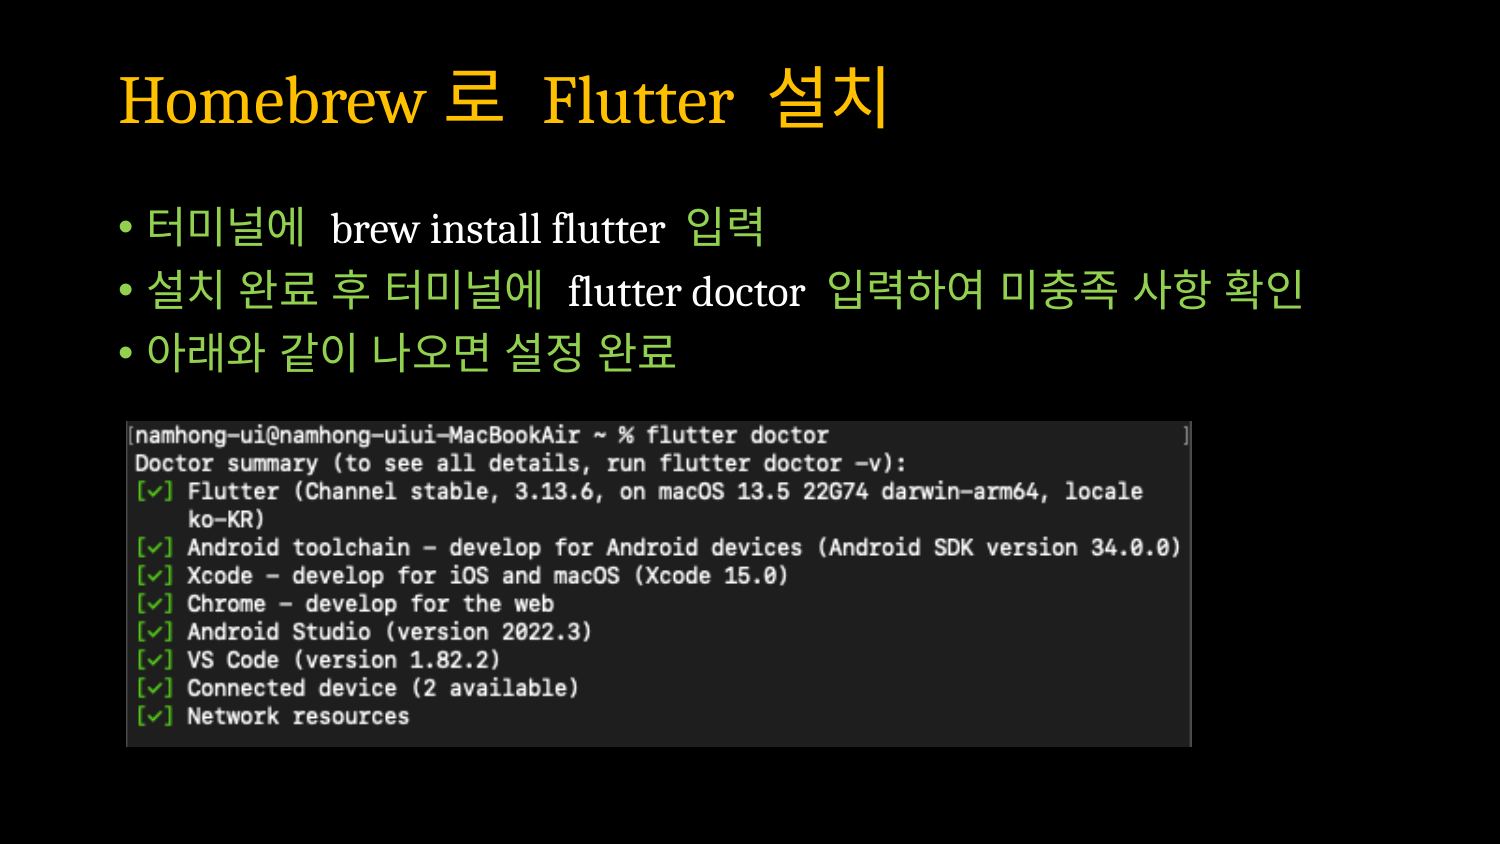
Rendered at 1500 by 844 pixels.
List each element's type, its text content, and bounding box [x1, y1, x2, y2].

title Homebrew로 Flutter 설치 [103, 44, 1397, 159]
list 터미널에 brew install flutter 입력 설치 완료 후 터미널에 flutter doctor 입력하여 미충족 사항 확인 아래와 같이 나오면 설정 완료 [103, 198, 1397, 760]
picture [126, 421, 1192, 747]
